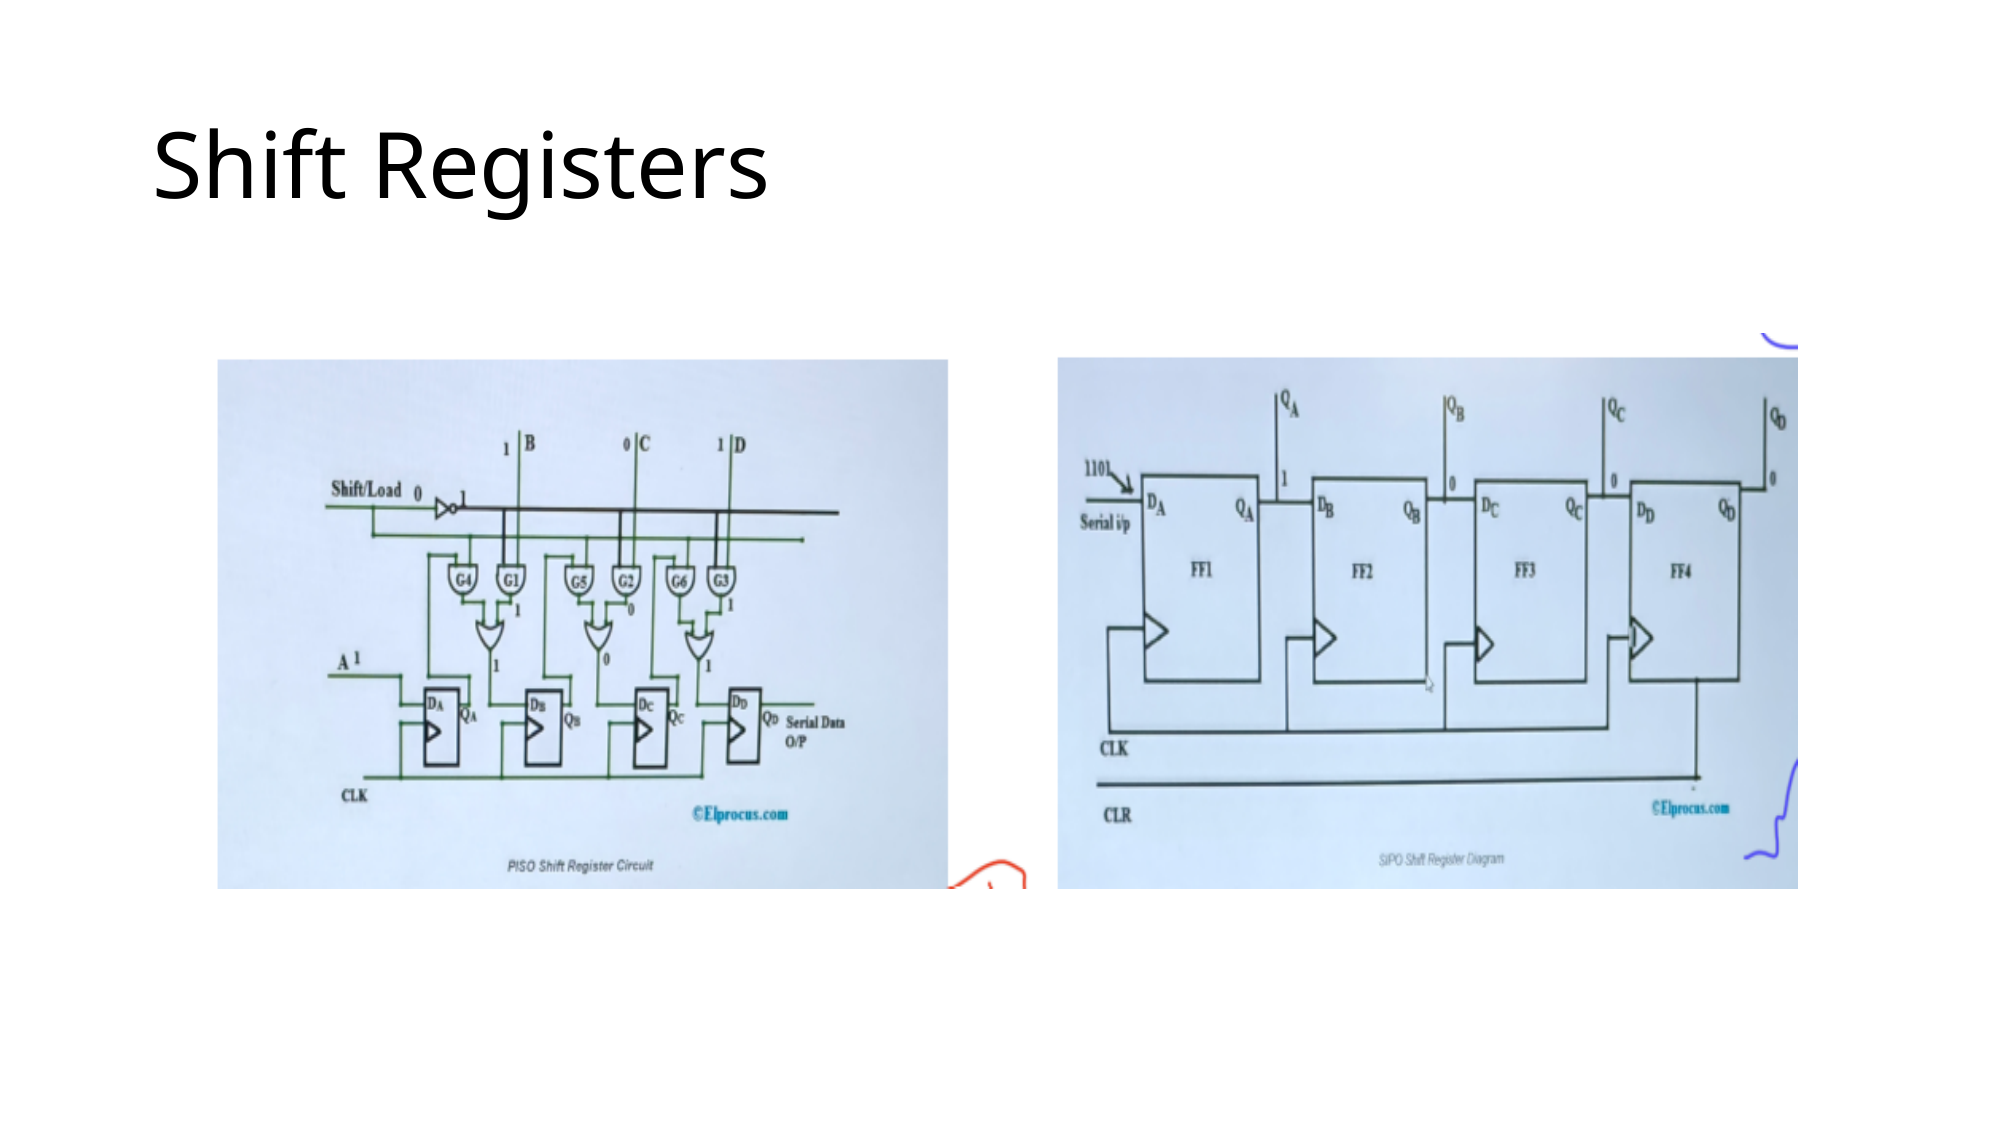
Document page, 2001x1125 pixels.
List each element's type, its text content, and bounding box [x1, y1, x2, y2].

title Shift Registers [137, 59, 1863, 278]
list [201, 333, 1798, 889]
